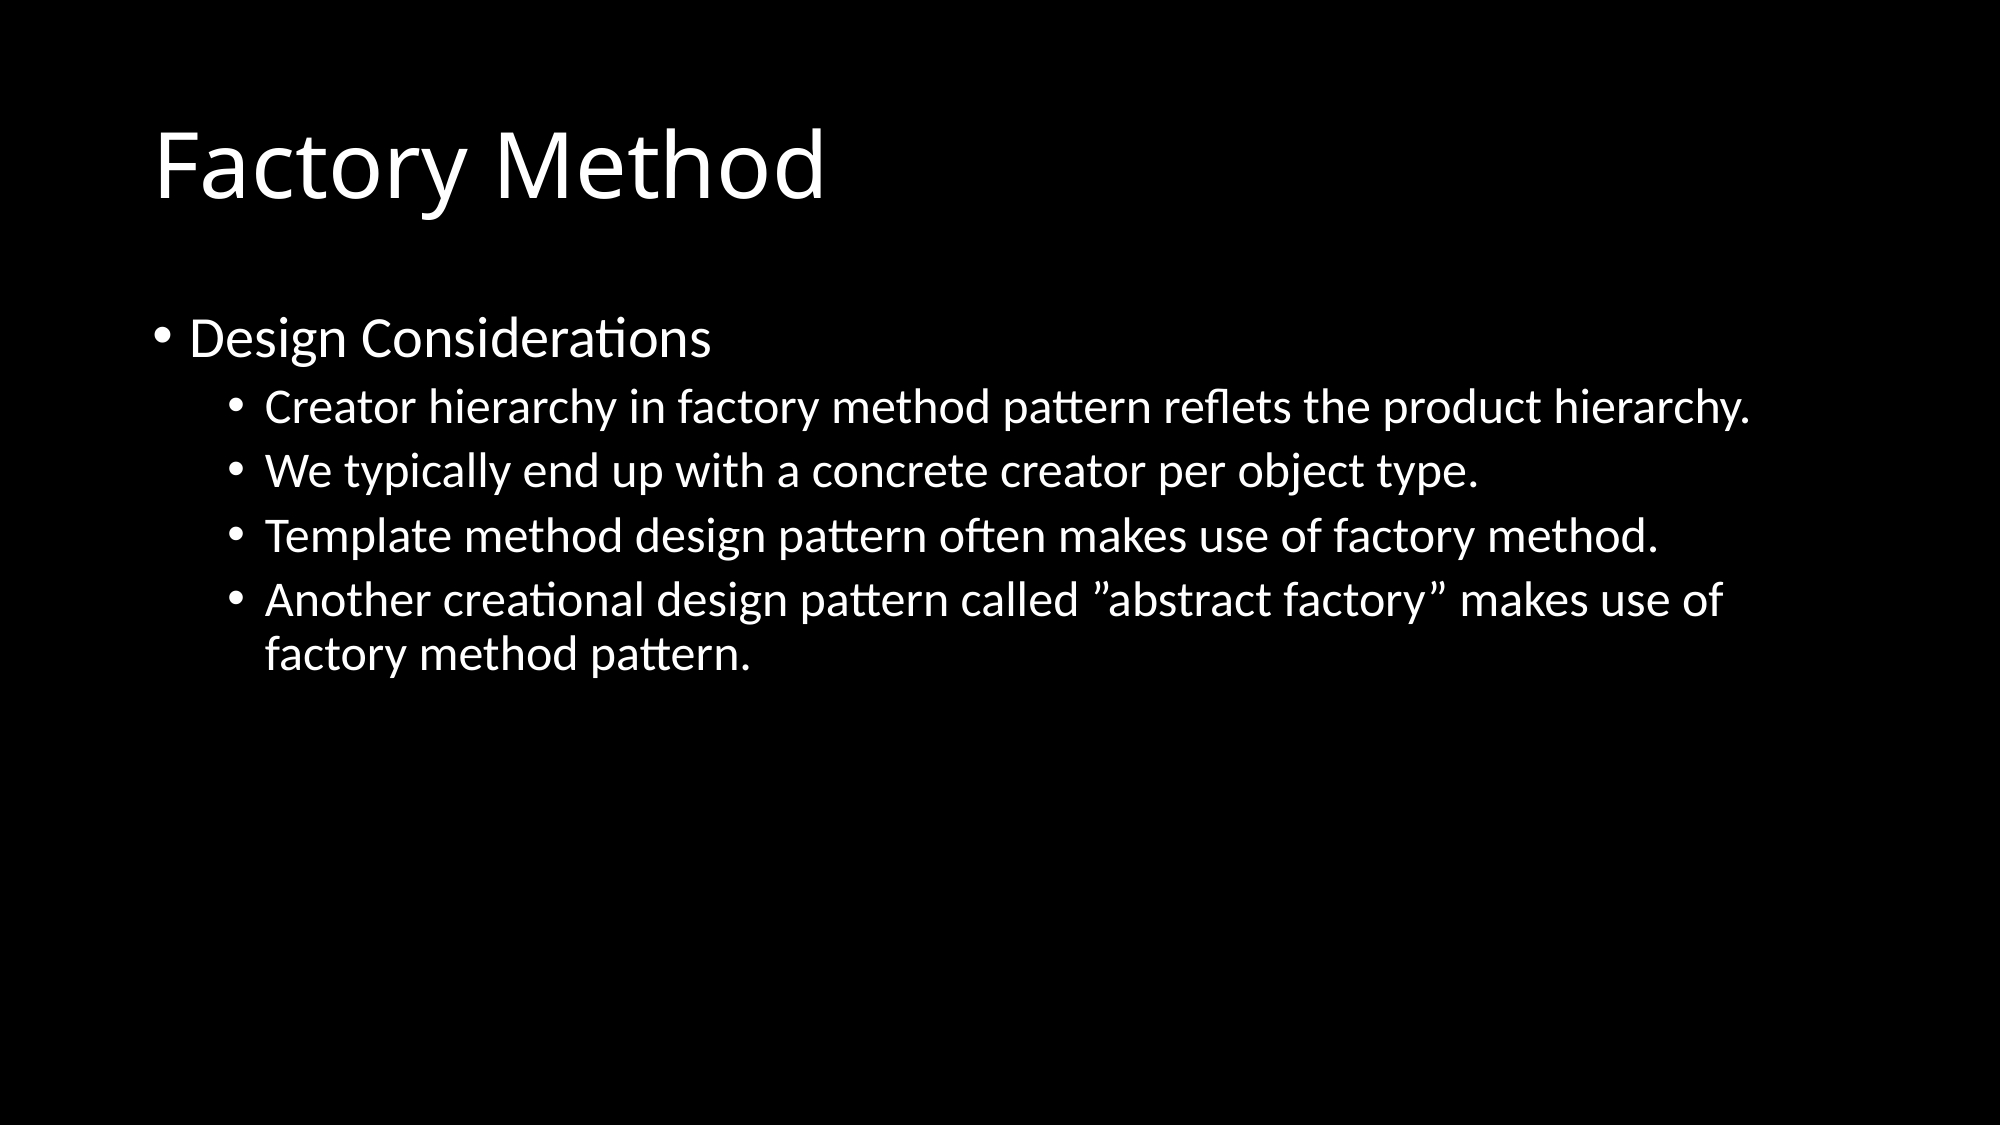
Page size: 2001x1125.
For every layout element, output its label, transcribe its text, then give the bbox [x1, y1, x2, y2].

title Factory Method [137, 59, 1863, 278]
list Design Considerations Creator hierarchy in factory method pattern reflets the product hierarchy. We typically end up with a concrete creator per object type. Template method design pattern often makes use of factory method. Another creational design pattern called ”abstract factory” makes use of factory method pattern. [137, 299, 1863, 1014]
